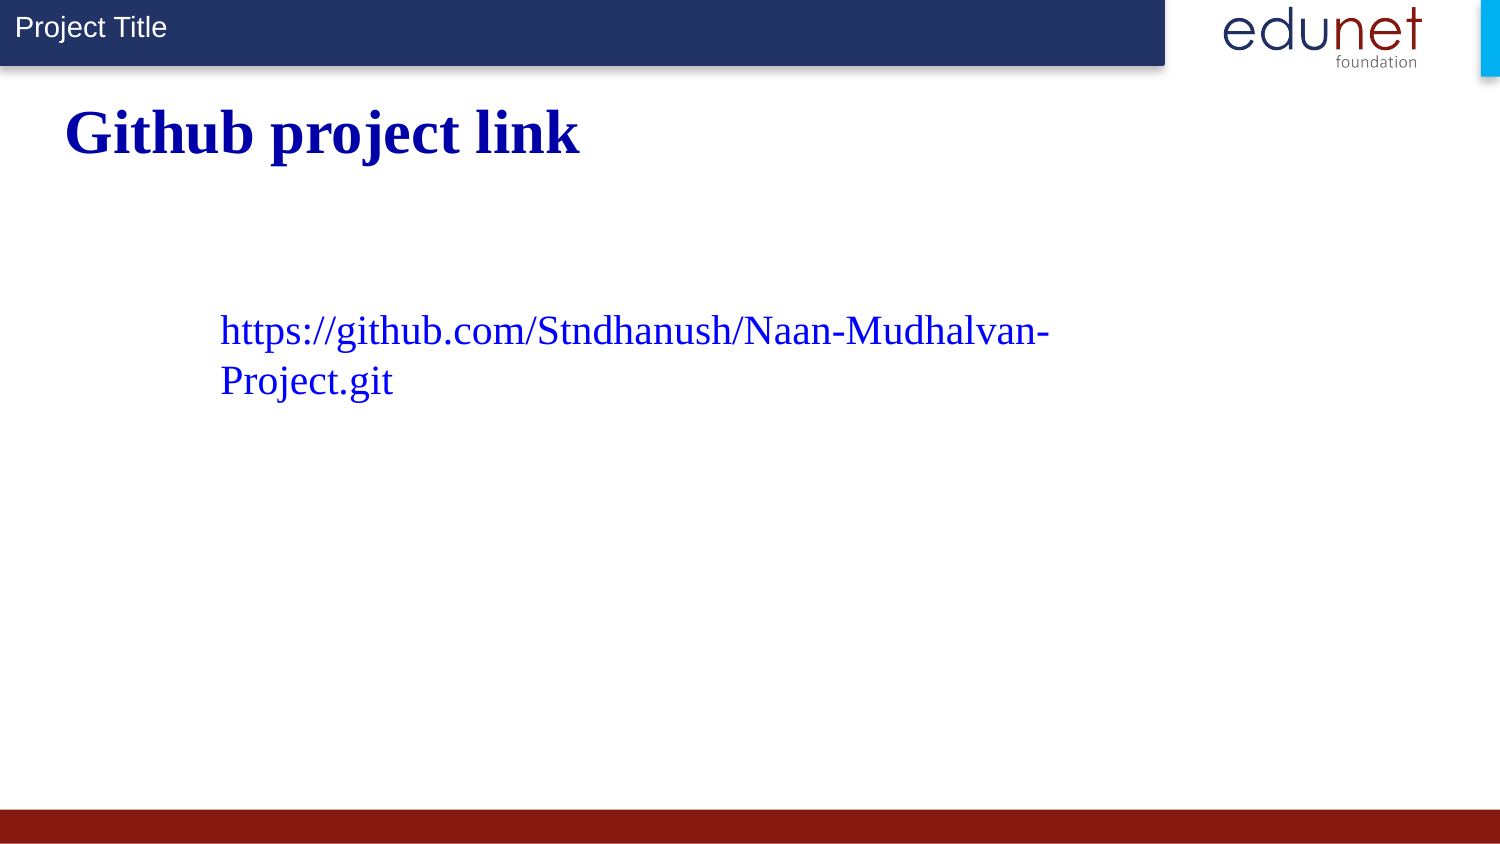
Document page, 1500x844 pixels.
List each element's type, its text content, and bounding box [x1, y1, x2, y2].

text_box Github project link [0, 75, 645, 187]
picture [1219, 4, 1424, 72]
text_box https://github.com/Stndhanush/Naan-Mudhalvan-Project.git [205, 295, 1193, 411]
